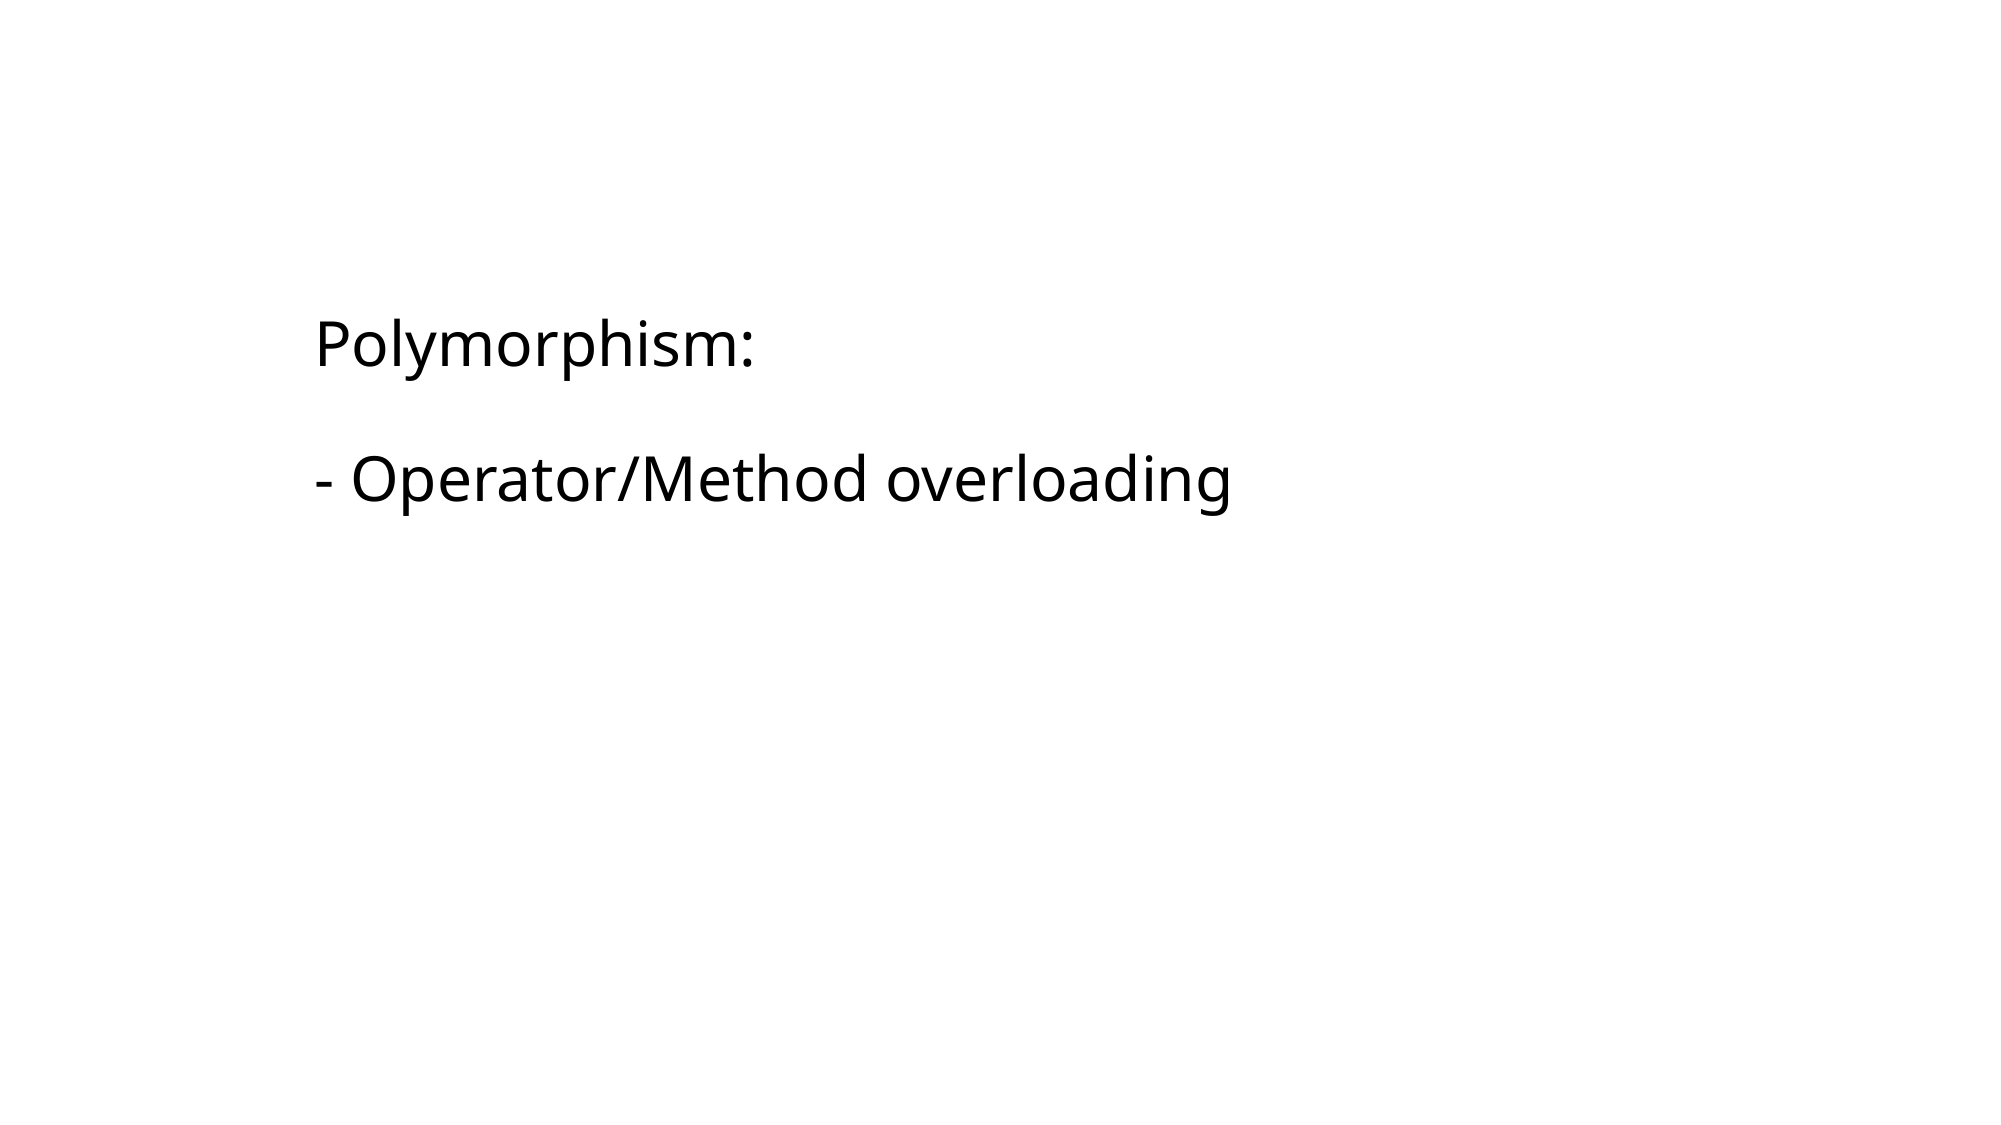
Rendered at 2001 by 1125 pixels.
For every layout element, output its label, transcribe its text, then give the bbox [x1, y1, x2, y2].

title Polymorphism: - Operator/Method overloading [299, 305, 2000, 523]
